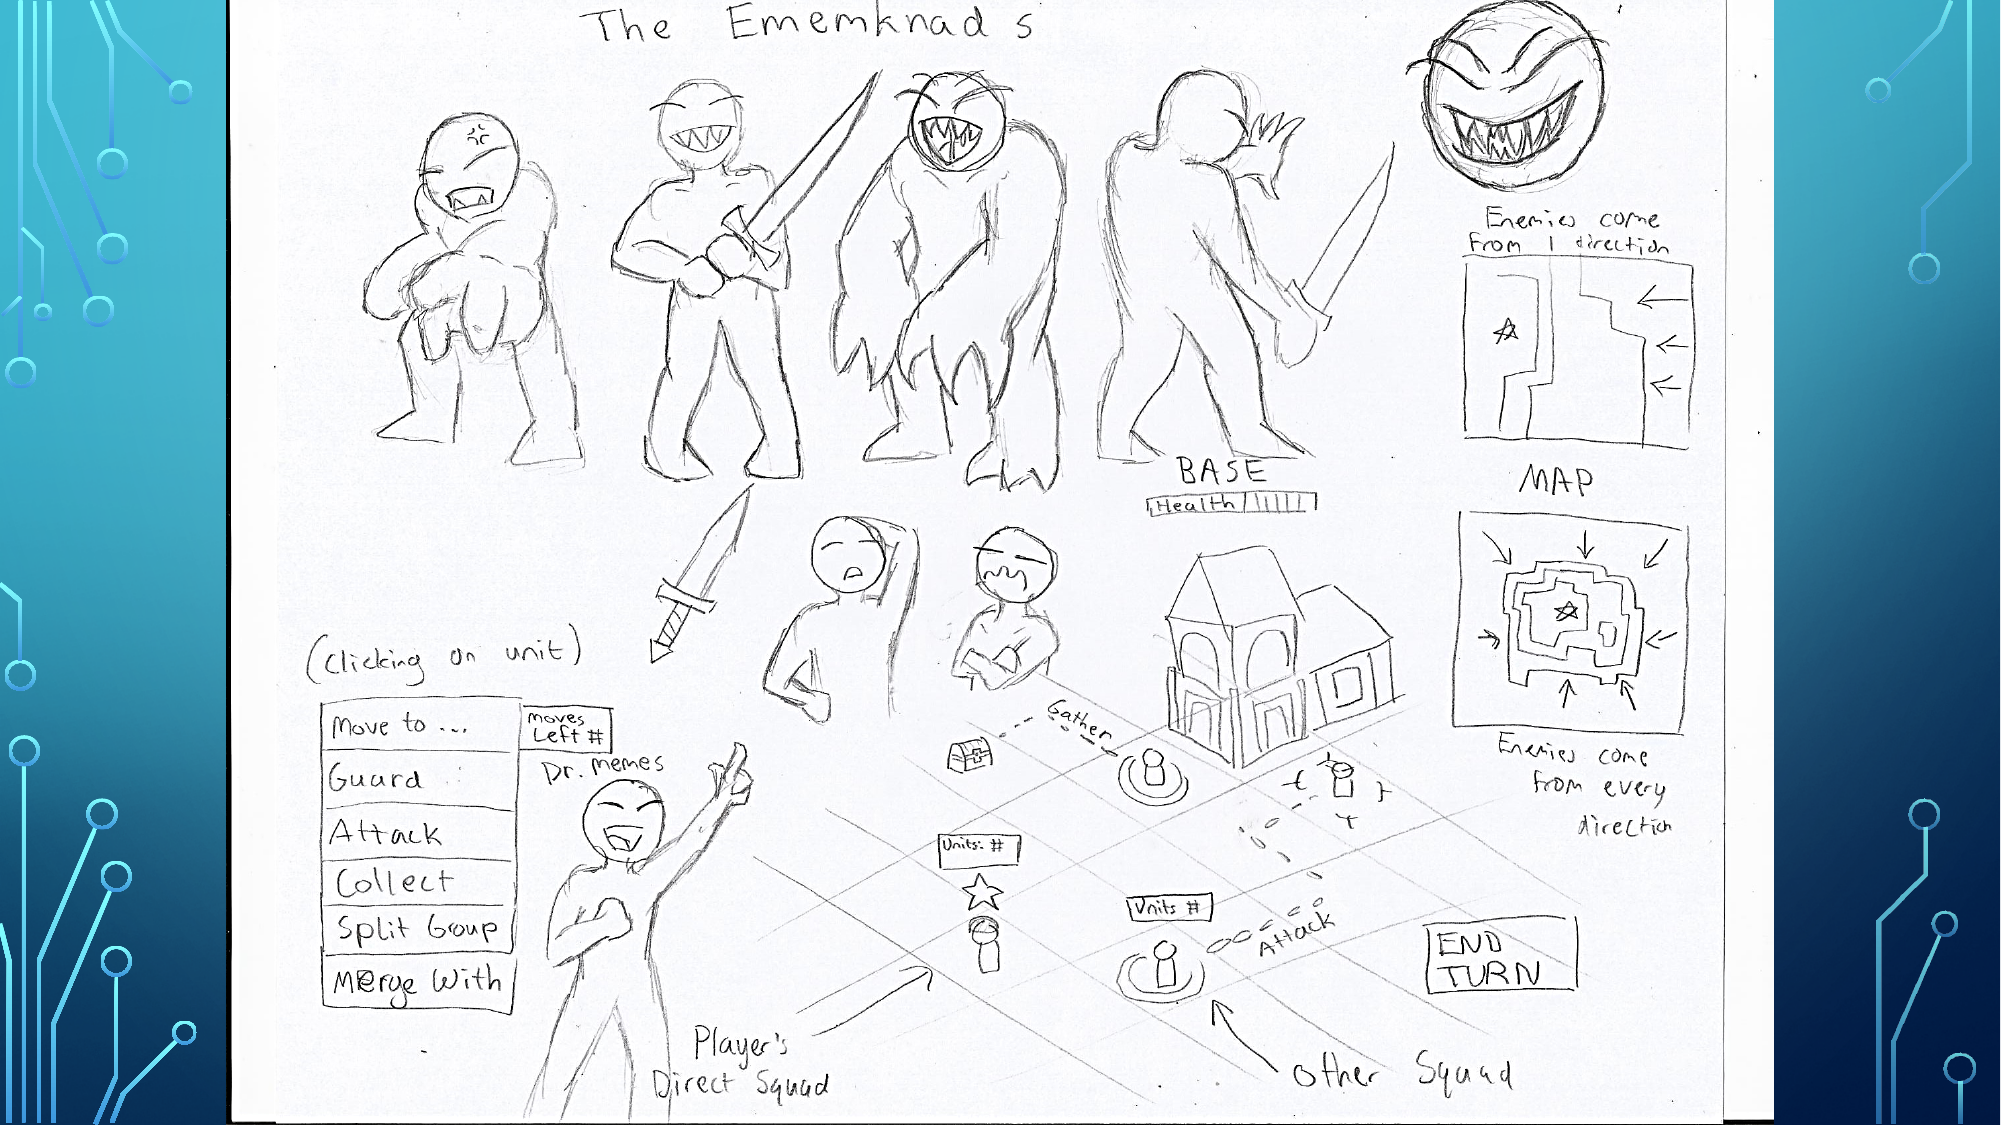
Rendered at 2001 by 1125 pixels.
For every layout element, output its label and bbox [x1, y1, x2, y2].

picture [226, 0, 1774, 1125]
